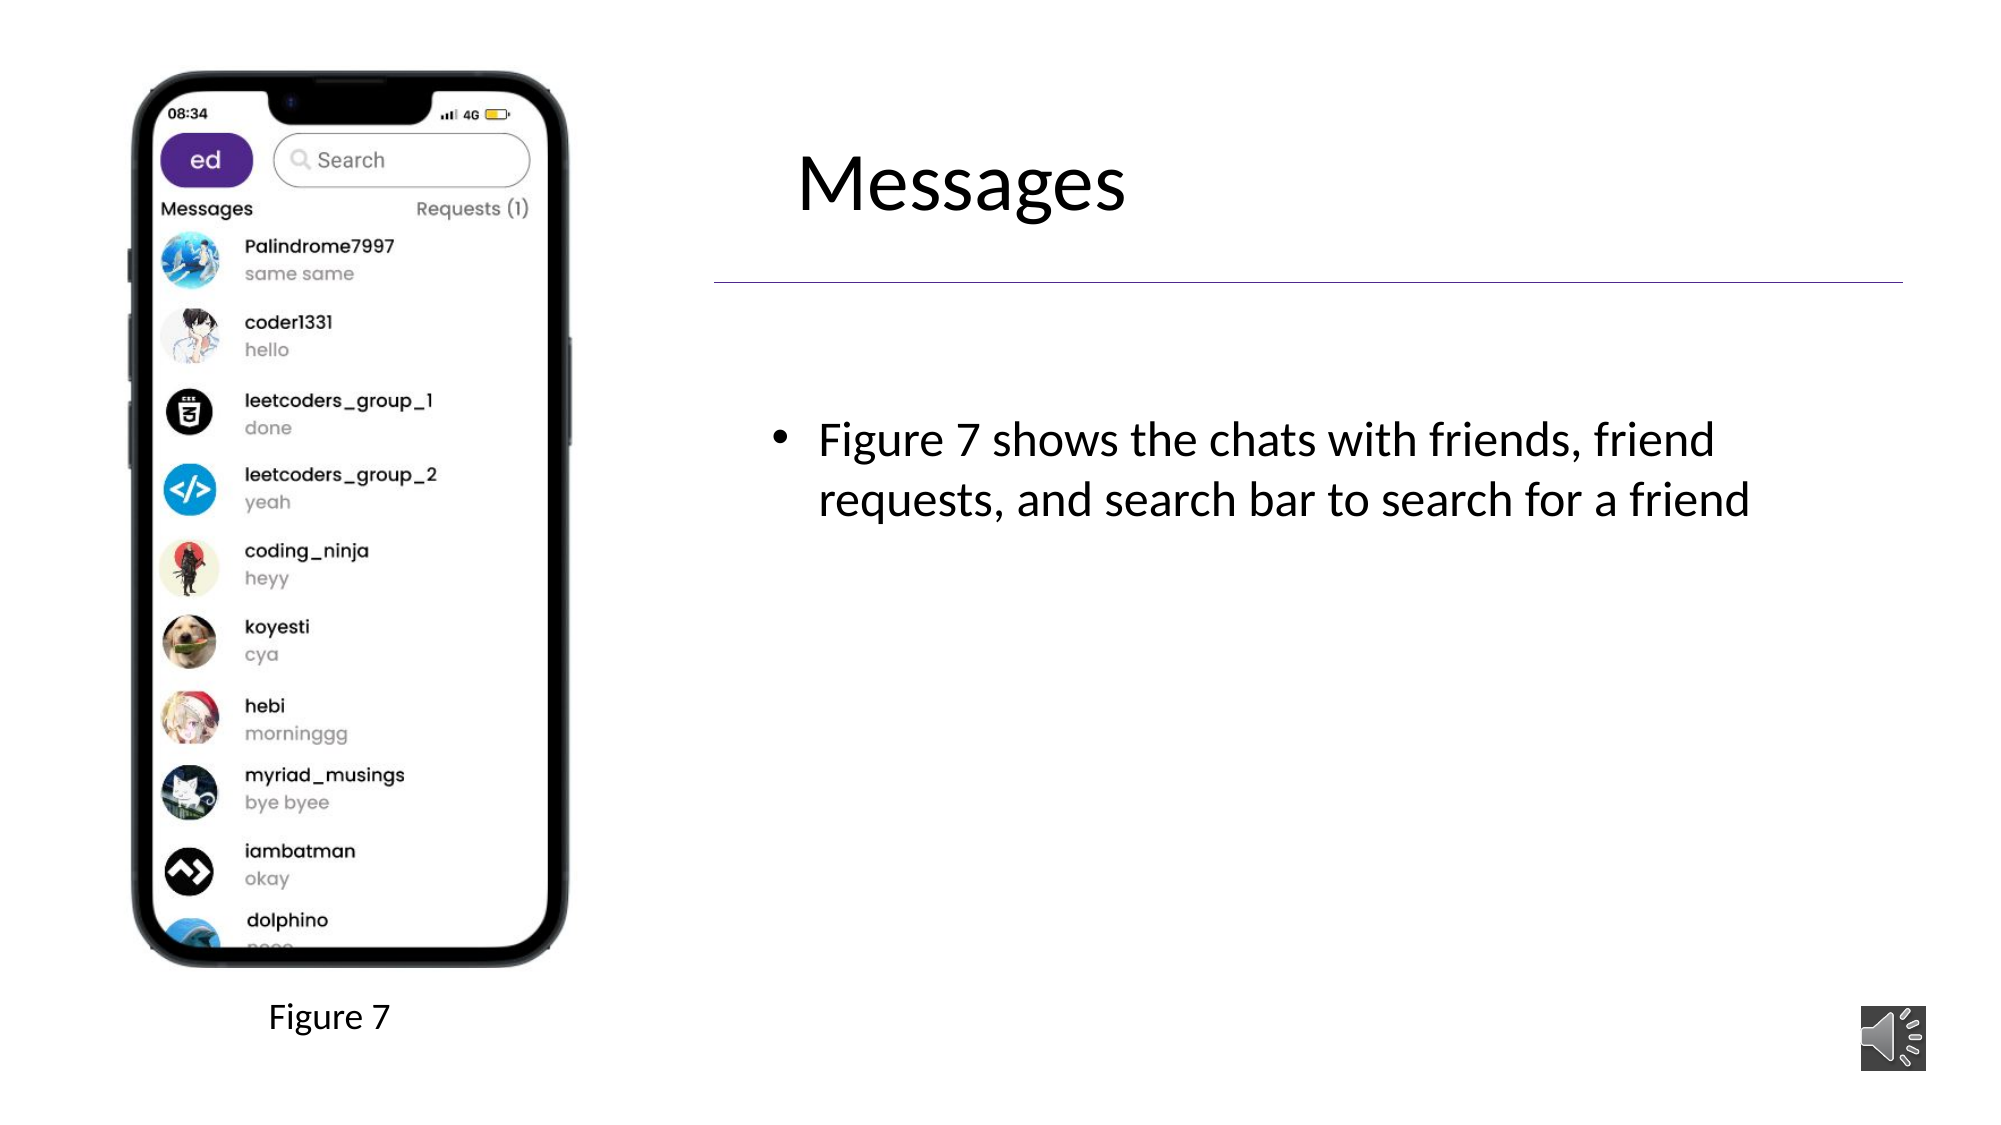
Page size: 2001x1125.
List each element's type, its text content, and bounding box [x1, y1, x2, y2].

picture [1859, 1005, 1927, 1073]
picture [106, 65, 651, 985]
text_box Figure 7 [203, 985, 417, 1045]
text_box Messages [651, 119, 2000, 235]
text_box Figure 7 shows the chats with friends, friend requests, and search bar to search for a friend [756, 398, 1860, 594]
